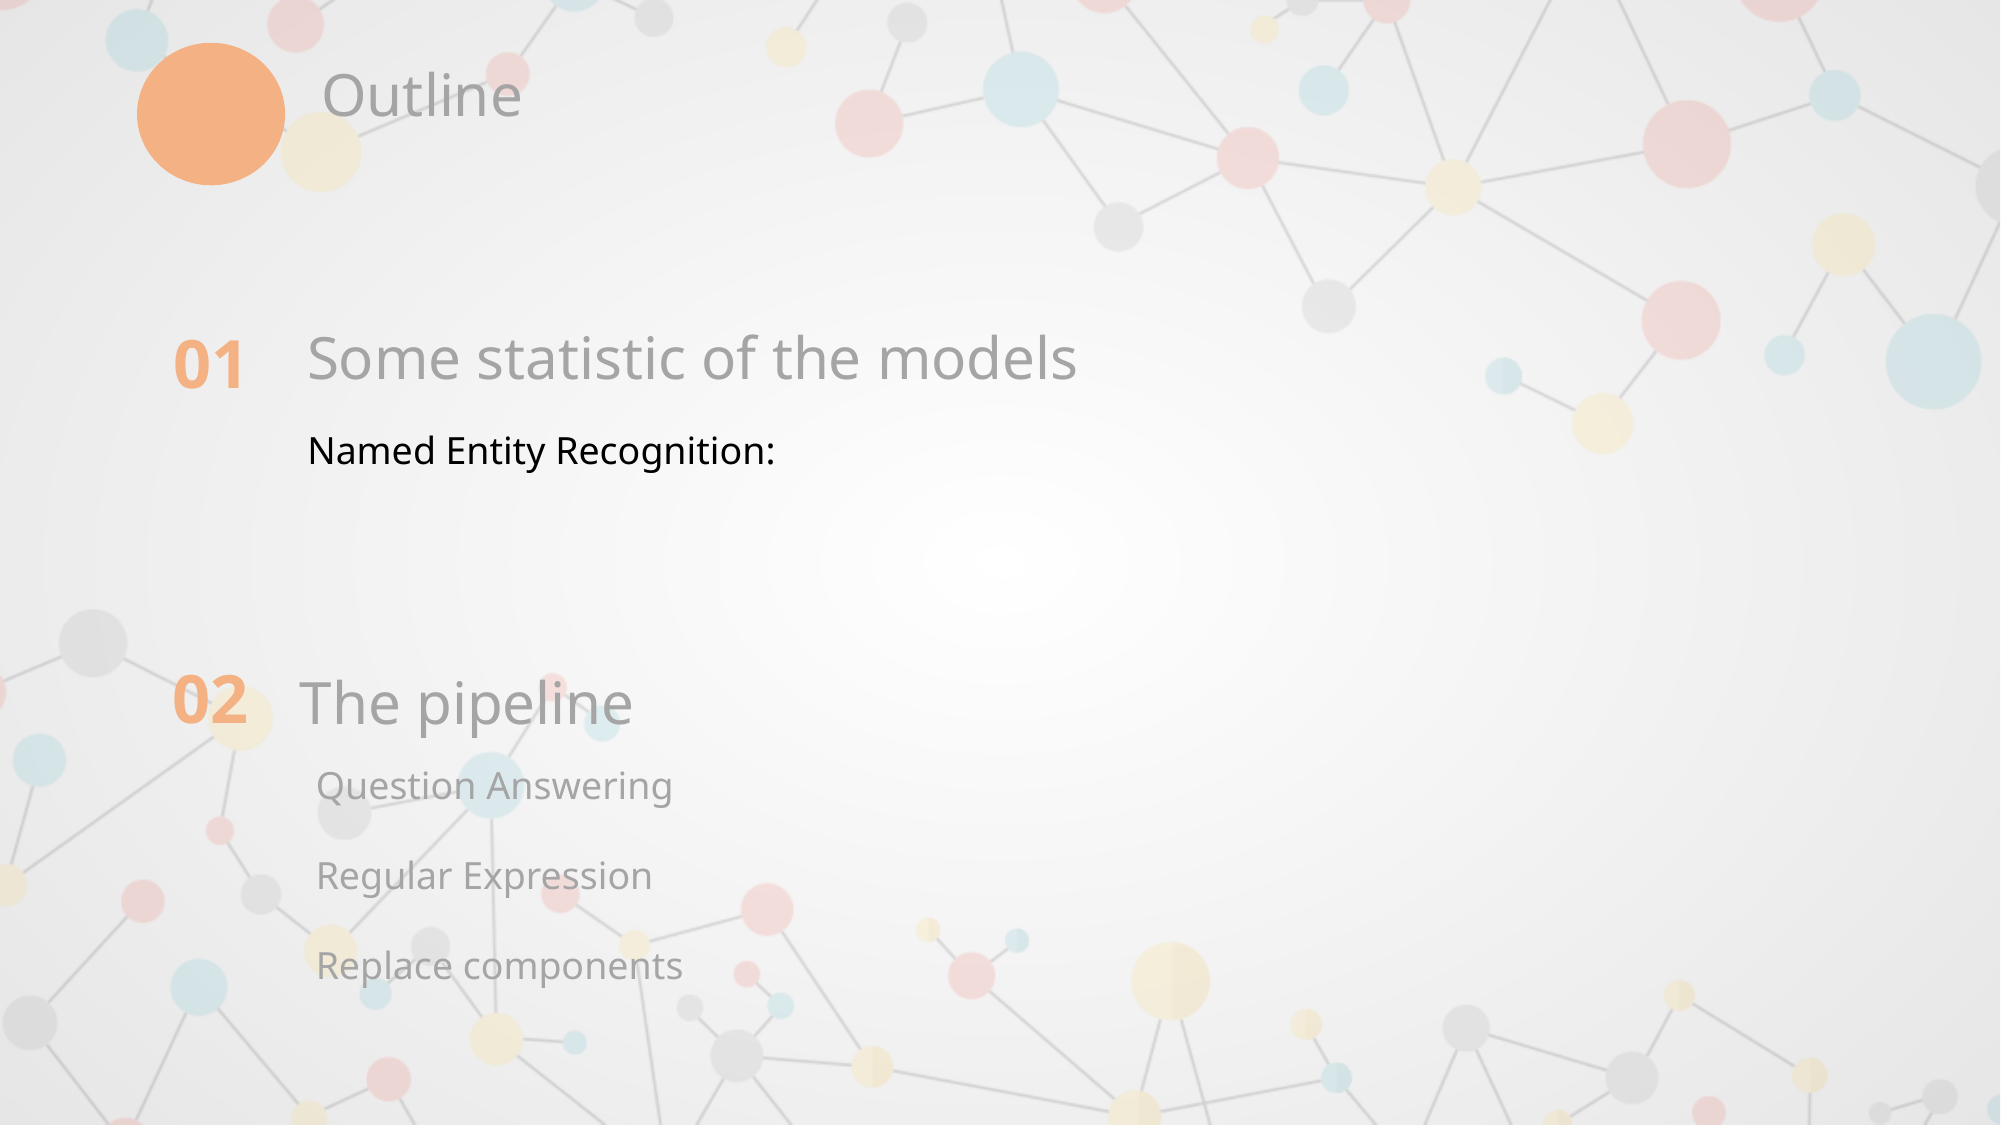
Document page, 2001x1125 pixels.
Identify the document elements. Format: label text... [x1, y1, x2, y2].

text_box 01 [158, 314, 307, 410]
text_box Outline [306, 51, 952, 136]
text_box Named Entity Recognition: [292, 419, 799, 480]
text_box 02 [157, 649, 306, 745]
text_box Some statistic of the models [292, 313, 1229, 399]
picture [0, 0, 2001, 1125]
text_box [135, 41, 287, 187]
text_box Question Answering Regular Expression Replace components [301, 754, 1238, 995]
text_box The pipeline [285, 659, 1222, 744]
